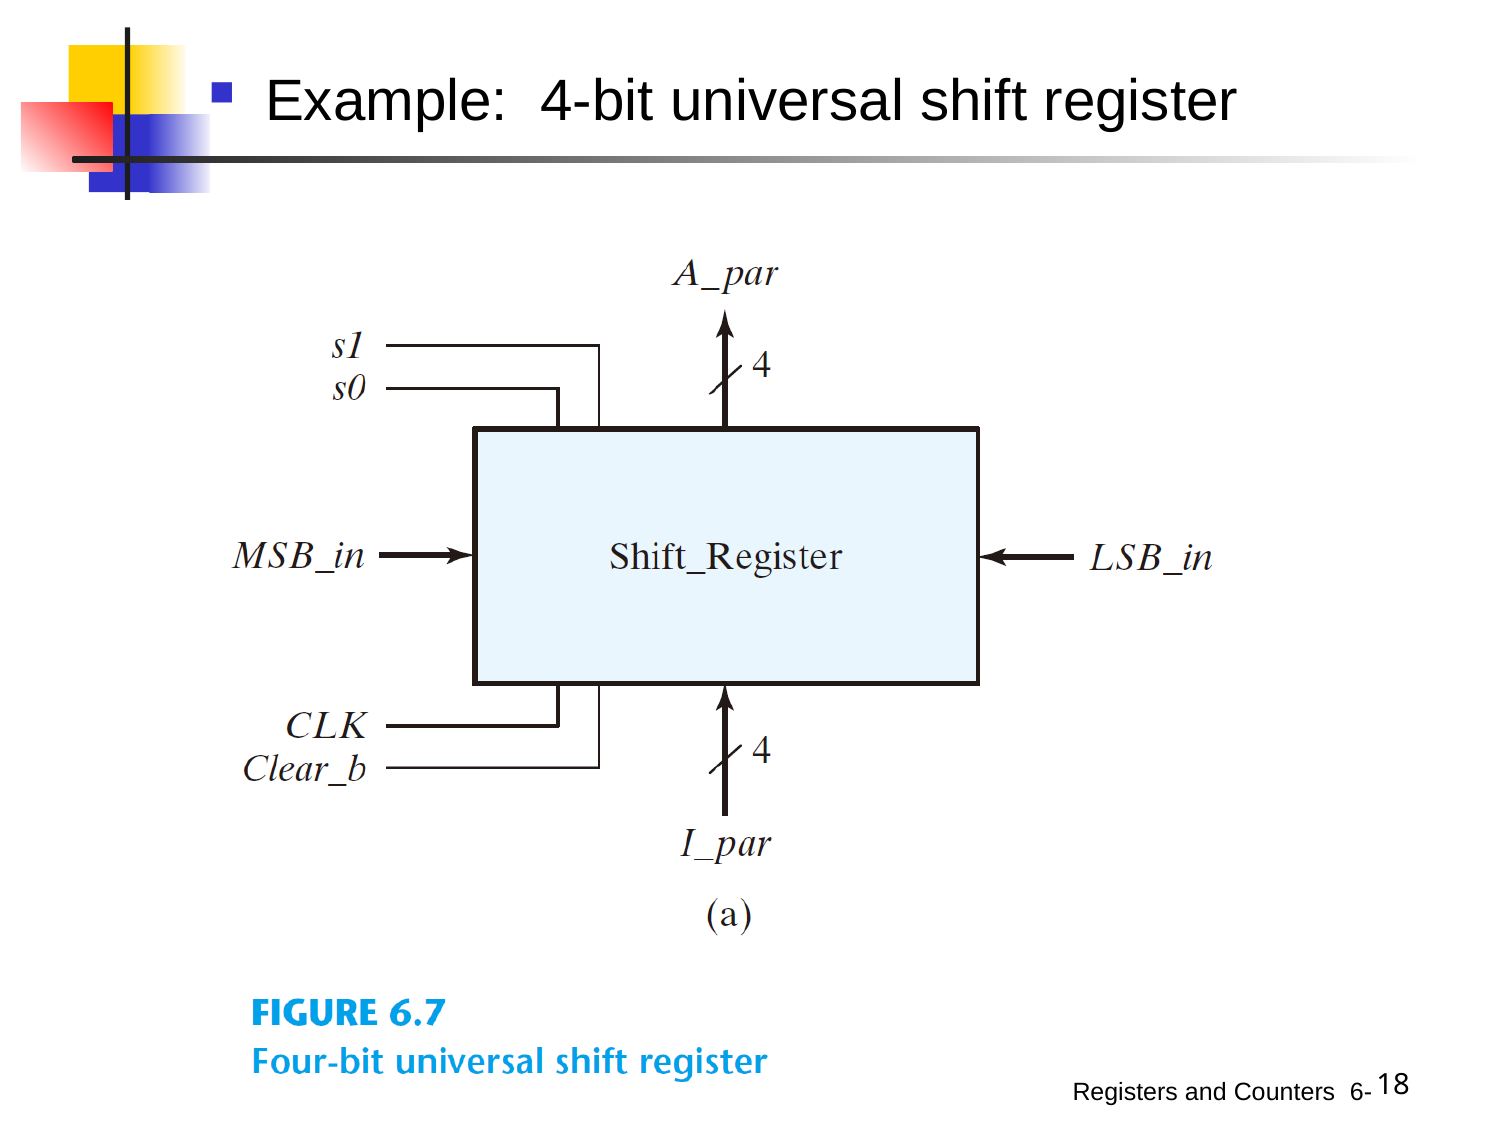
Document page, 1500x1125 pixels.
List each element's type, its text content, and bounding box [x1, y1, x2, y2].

list Example: 4-bit universal shift register [193, 54, 1469, 886]
slide_number 18 [1112, 1037, 1426, 1113]
picture [218, 207, 1243, 953]
picture [229, 975, 778, 1091]
